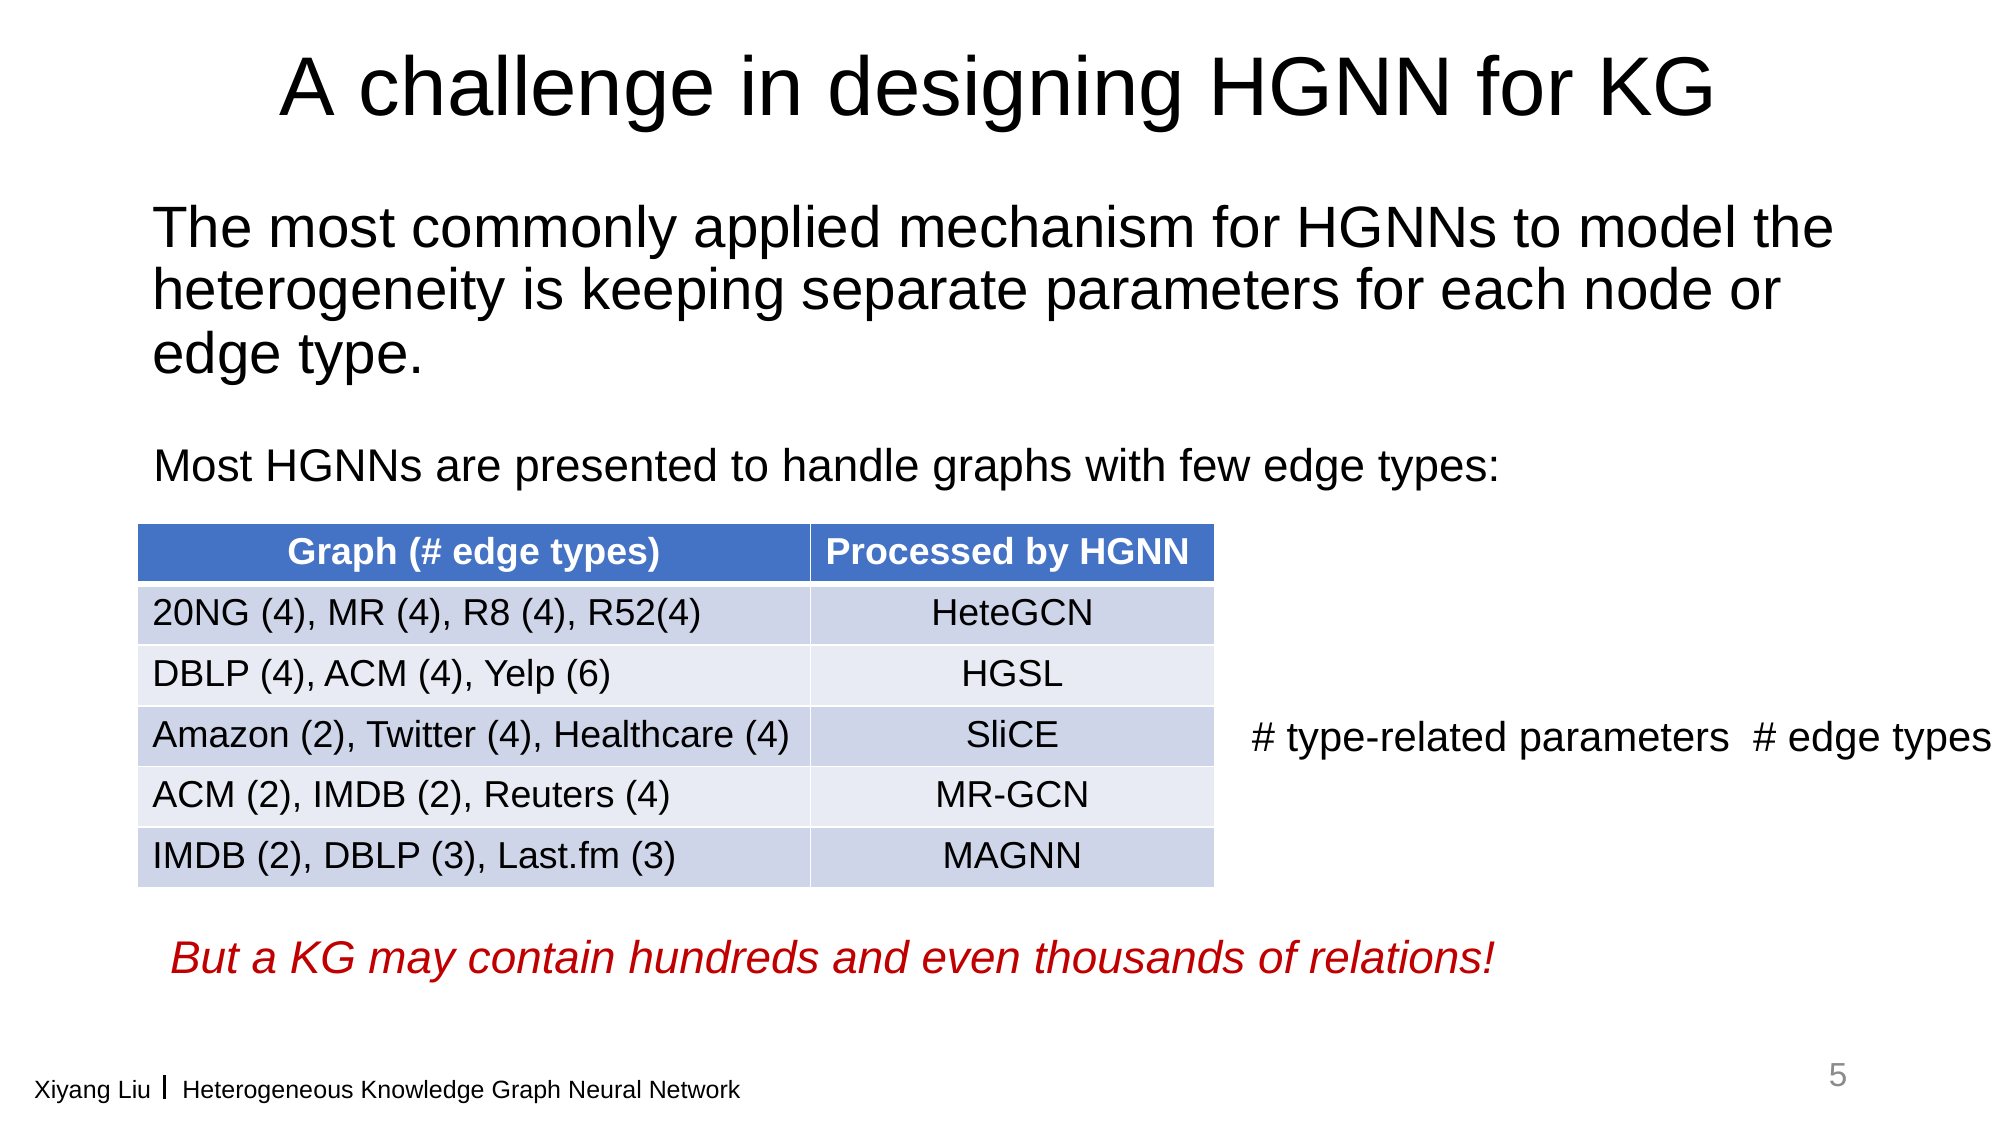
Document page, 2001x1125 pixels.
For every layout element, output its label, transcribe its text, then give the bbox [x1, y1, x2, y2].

table_cell HeteGCN [811, 587, 1214, 644]
text_box Most HGNNs are presented to handle graphs with few edge types: [138, 428, 1517, 499]
text_box But a KG may contain hundreds and even thousands of relations! [155, 920, 1511, 991]
table_header Processed by HGNN [811, 524, 1214, 581]
table_cell HGSL [811, 646, 1214, 705]
list The most commonly applied mechanism for HGNNs to model the heterogeneity is keeping separate parameters for each node or edge type. [137, 189, 1863, 405]
table_cell 20NG (4), MR (4), R8 (4), R52(4) [138, 587, 810, 644]
table_cell IMDB (2), DBLP (3), Last.fm (3) [138, 828, 810, 887]
table_cell SliCE [811, 707, 1214, 766]
title A challenge in designing HGNN for KG [216, 25, 1784, 152]
table_cell ACM (2), IMDB (2), Reuters (4) [138, 767, 810, 826]
table_cell DBLP (4), ACM (4), Yelp (6) [138, 646, 810, 705]
table_cell MR-GCN [811, 767, 1214, 826]
table_cell MAGNN [811, 828, 1214, 887]
table_header Graph (# edge types) [138, 524, 810, 581]
table_cell Amazon (2), Twitter (4), Healthcare (4) [138, 707, 810, 766]
slide_number 5 [1412, 1042, 1863, 1103]
